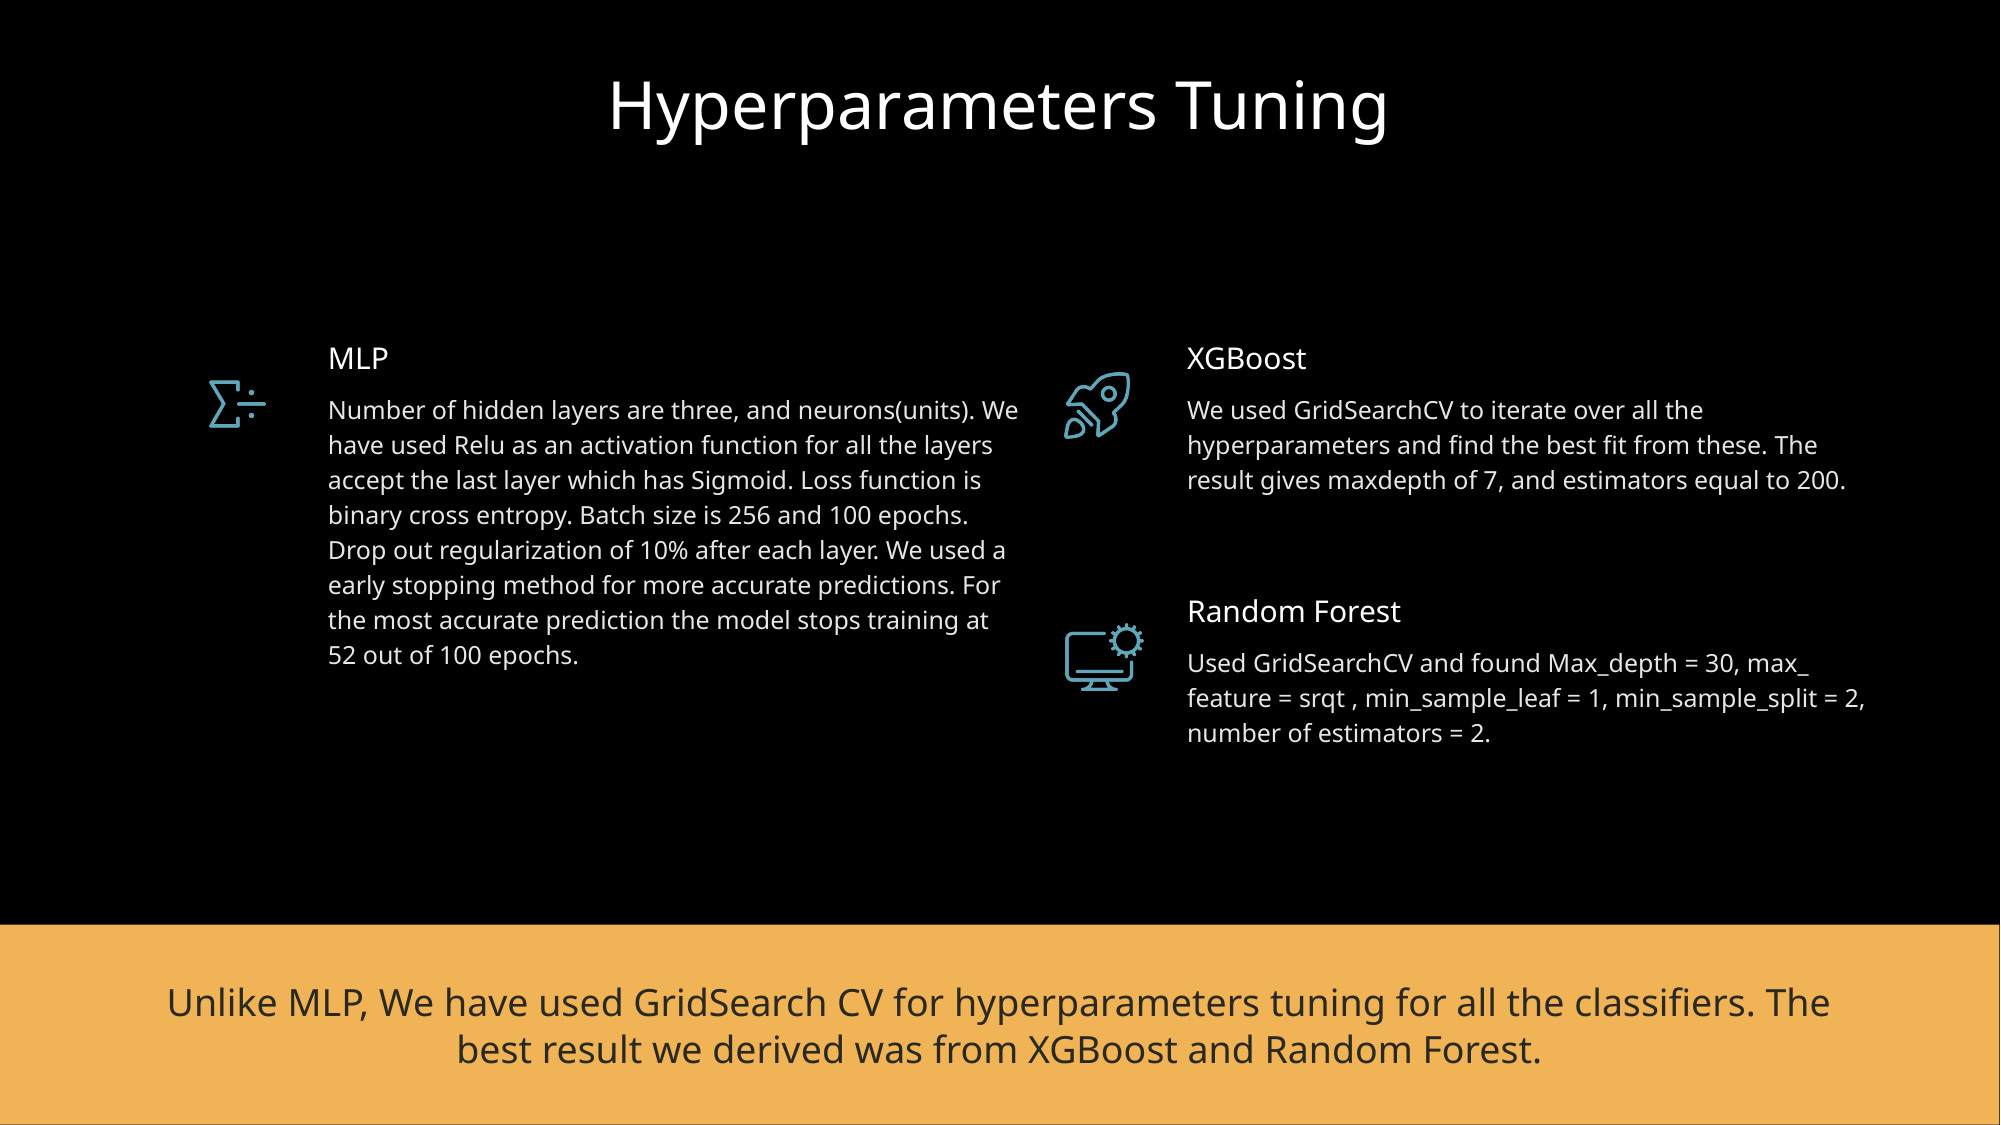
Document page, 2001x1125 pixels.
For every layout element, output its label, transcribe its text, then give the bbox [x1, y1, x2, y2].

text_box We used GridSearchCV to iterate over all the hyperparameters and find the best fit from these. The result gives maxdepth of 7, and estimators equal to 200. [1187, 389, 1883, 530]
text_box [0, 924, 2000, 1125]
picture [1064, 372, 1131, 439]
text_box Unlike MLP, We have used GridSearch CV for hyperparameters tuning for all the classifiers. The best result we derived was from XGBoost and Random Forest. [166, 976, 1833, 1072]
text_box Used GridSearchCV and found Max_depth = 30, max_ feature = srqt , min_sample_leaf = 1, min_sample_split = 2, number of estimators = 2. [1187, 642, 1883, 748]
picture [209, 380, 267, 428]
text_box MLP [327, 337, 1024, 376]
text_box XGBoost [1187, 337, 1883, 376]
text_box Random Forest [1187, 590, 1883, 629]
text_box Number of hidden layers are three, and neurons(units). We have used Relu as an activation function for all the layers accept the last layer which has Sigmoid. Loss function is binary cross entropy. Batch size is 256 and 100 epochs. Drop out regularization of 10% after each layer. We used a early stopping method for more accurate predictions. For the most accurate prediction the model stops training at 52 out of 100 epochs. [327, 389, 1024, 705]
picture [1065, 623, 1144, 692]
text_box Hyperparameters Tuning [0, 59, 2000, 144]
